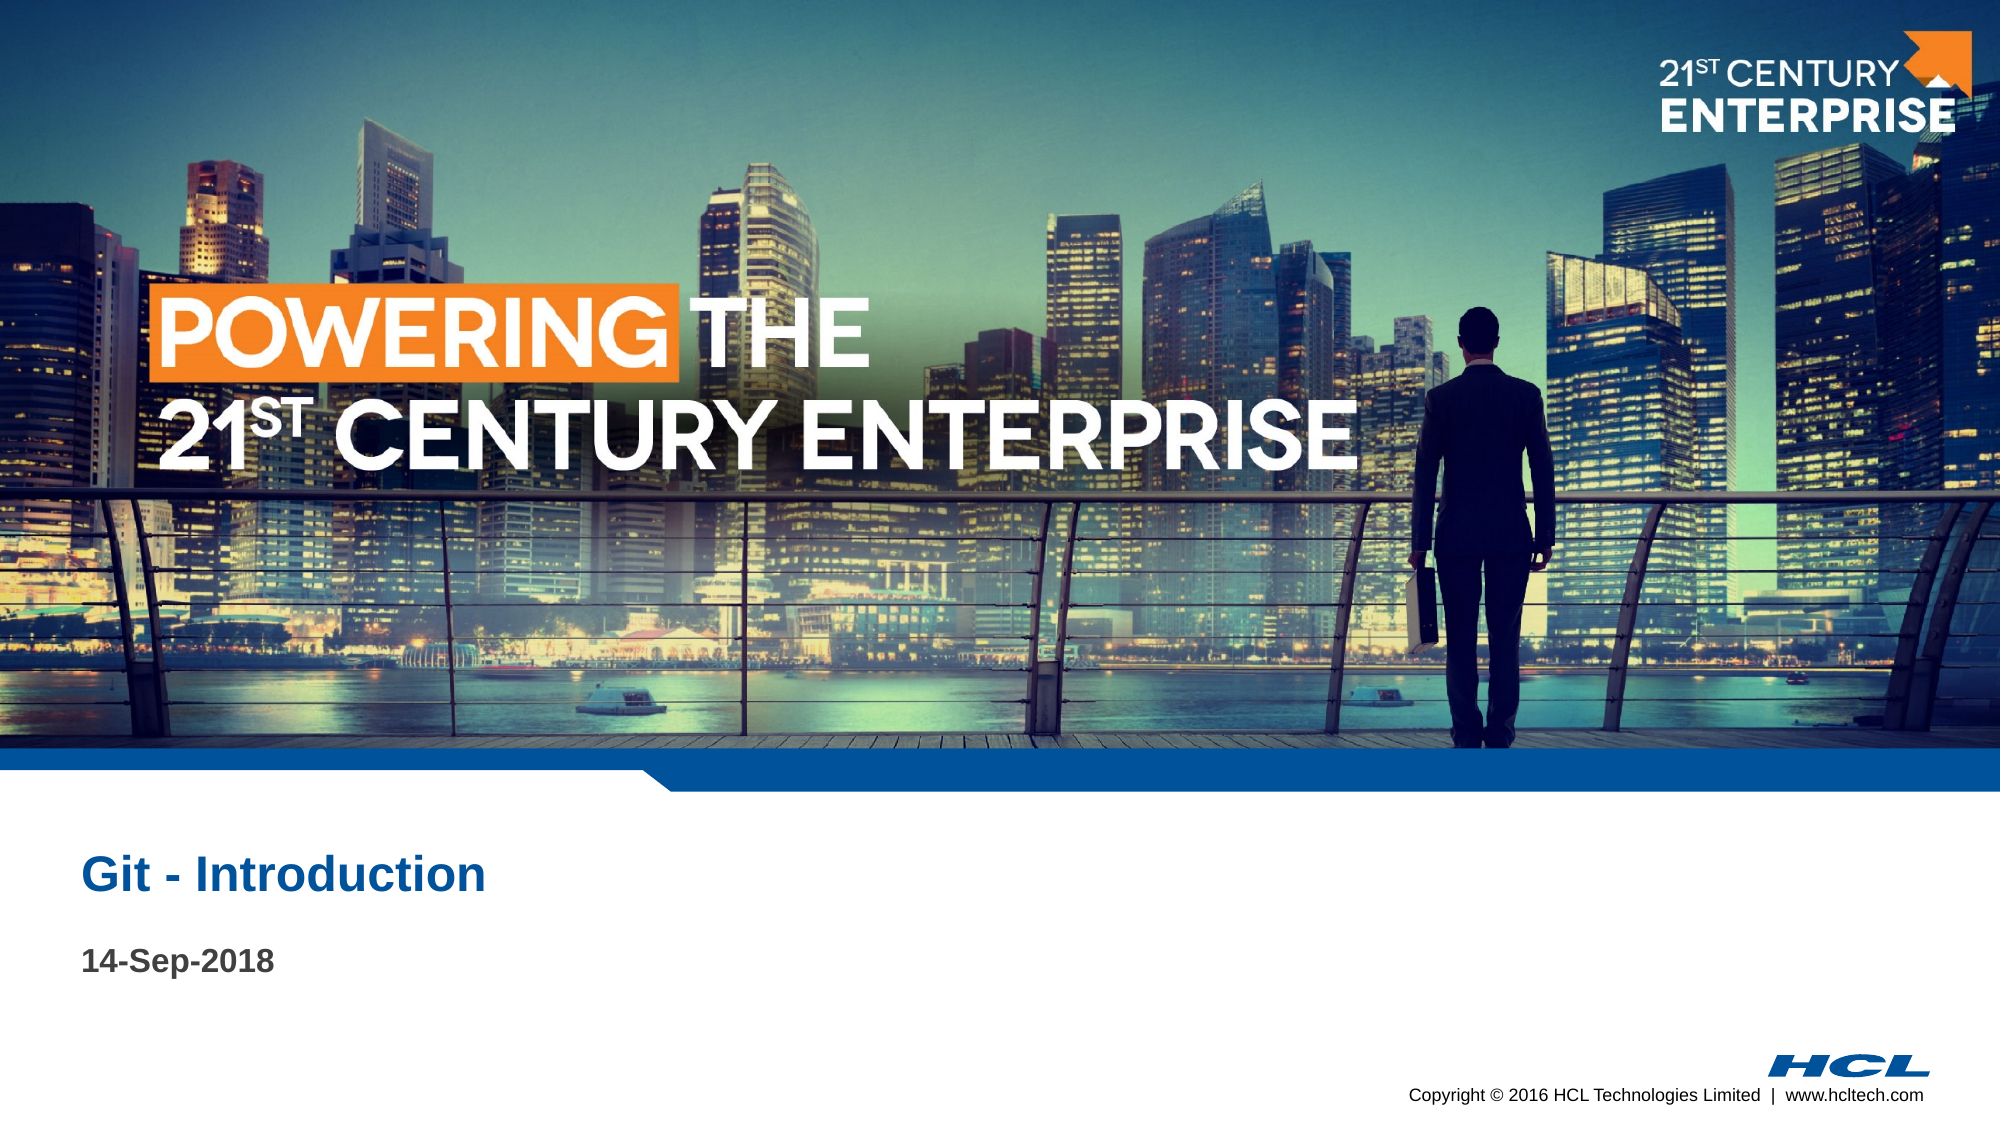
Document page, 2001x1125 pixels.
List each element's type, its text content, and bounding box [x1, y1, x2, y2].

picture [0, 0, 2000, 748]
title Git - Introduction [66, 795, 1934, 931]
subtitle 14-Sep-2018 [66, 931, 1934, 1023]
